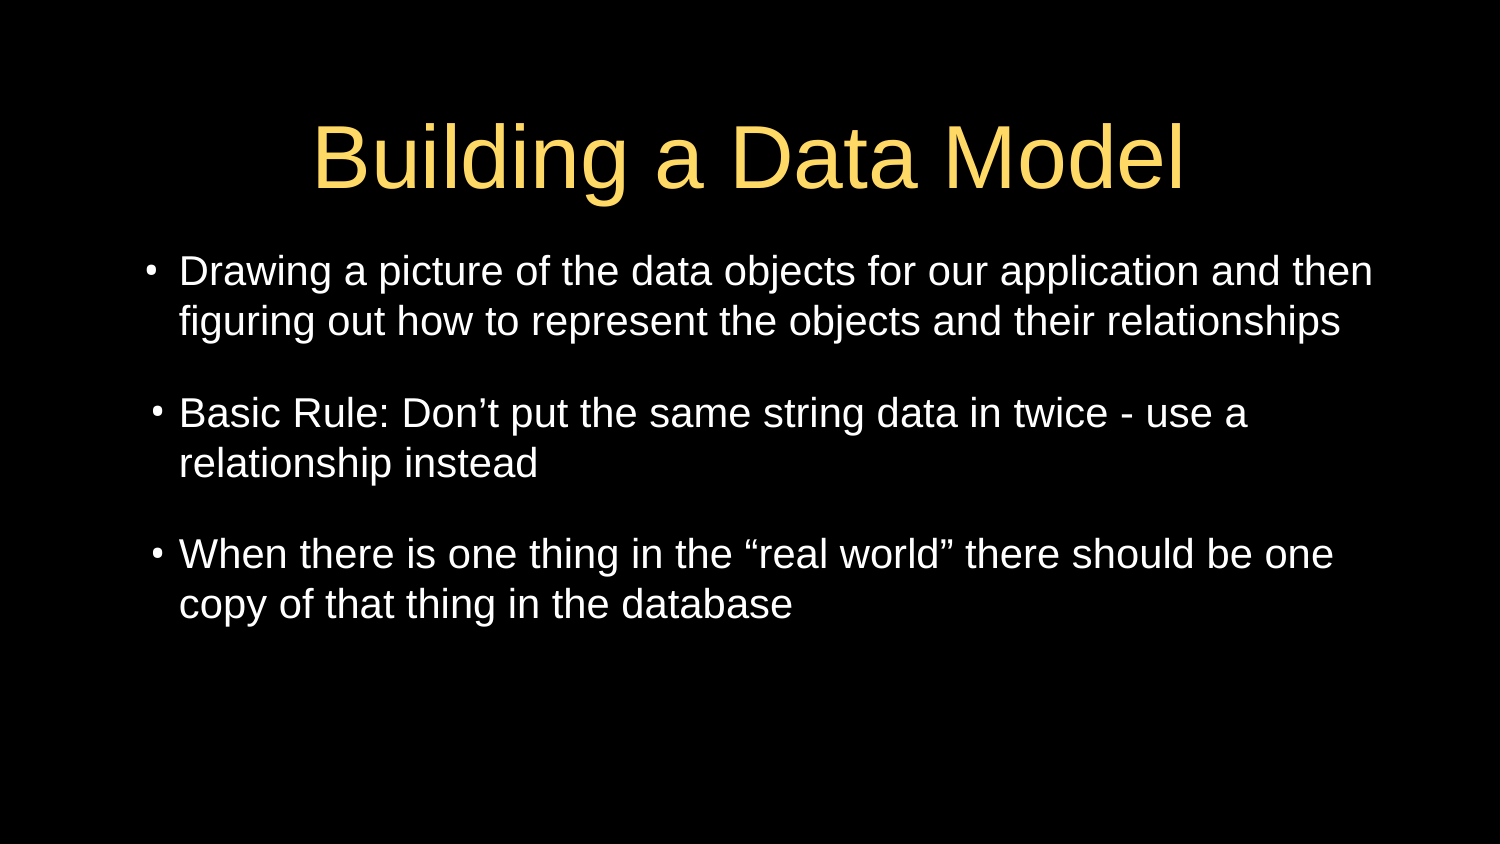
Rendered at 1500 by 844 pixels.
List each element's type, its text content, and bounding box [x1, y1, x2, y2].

title Building a Data Model [106, 71, 1393, 235]
list Drawing a picture of the data objects for our application and then figuring out how to represent the objects and their relationships Basic Rule: Don’t put the same string data in twice - use a relationship instead When there is one thing in the “real world” there should be one copy of that thing in the database [106, 240, 1393, 767]
